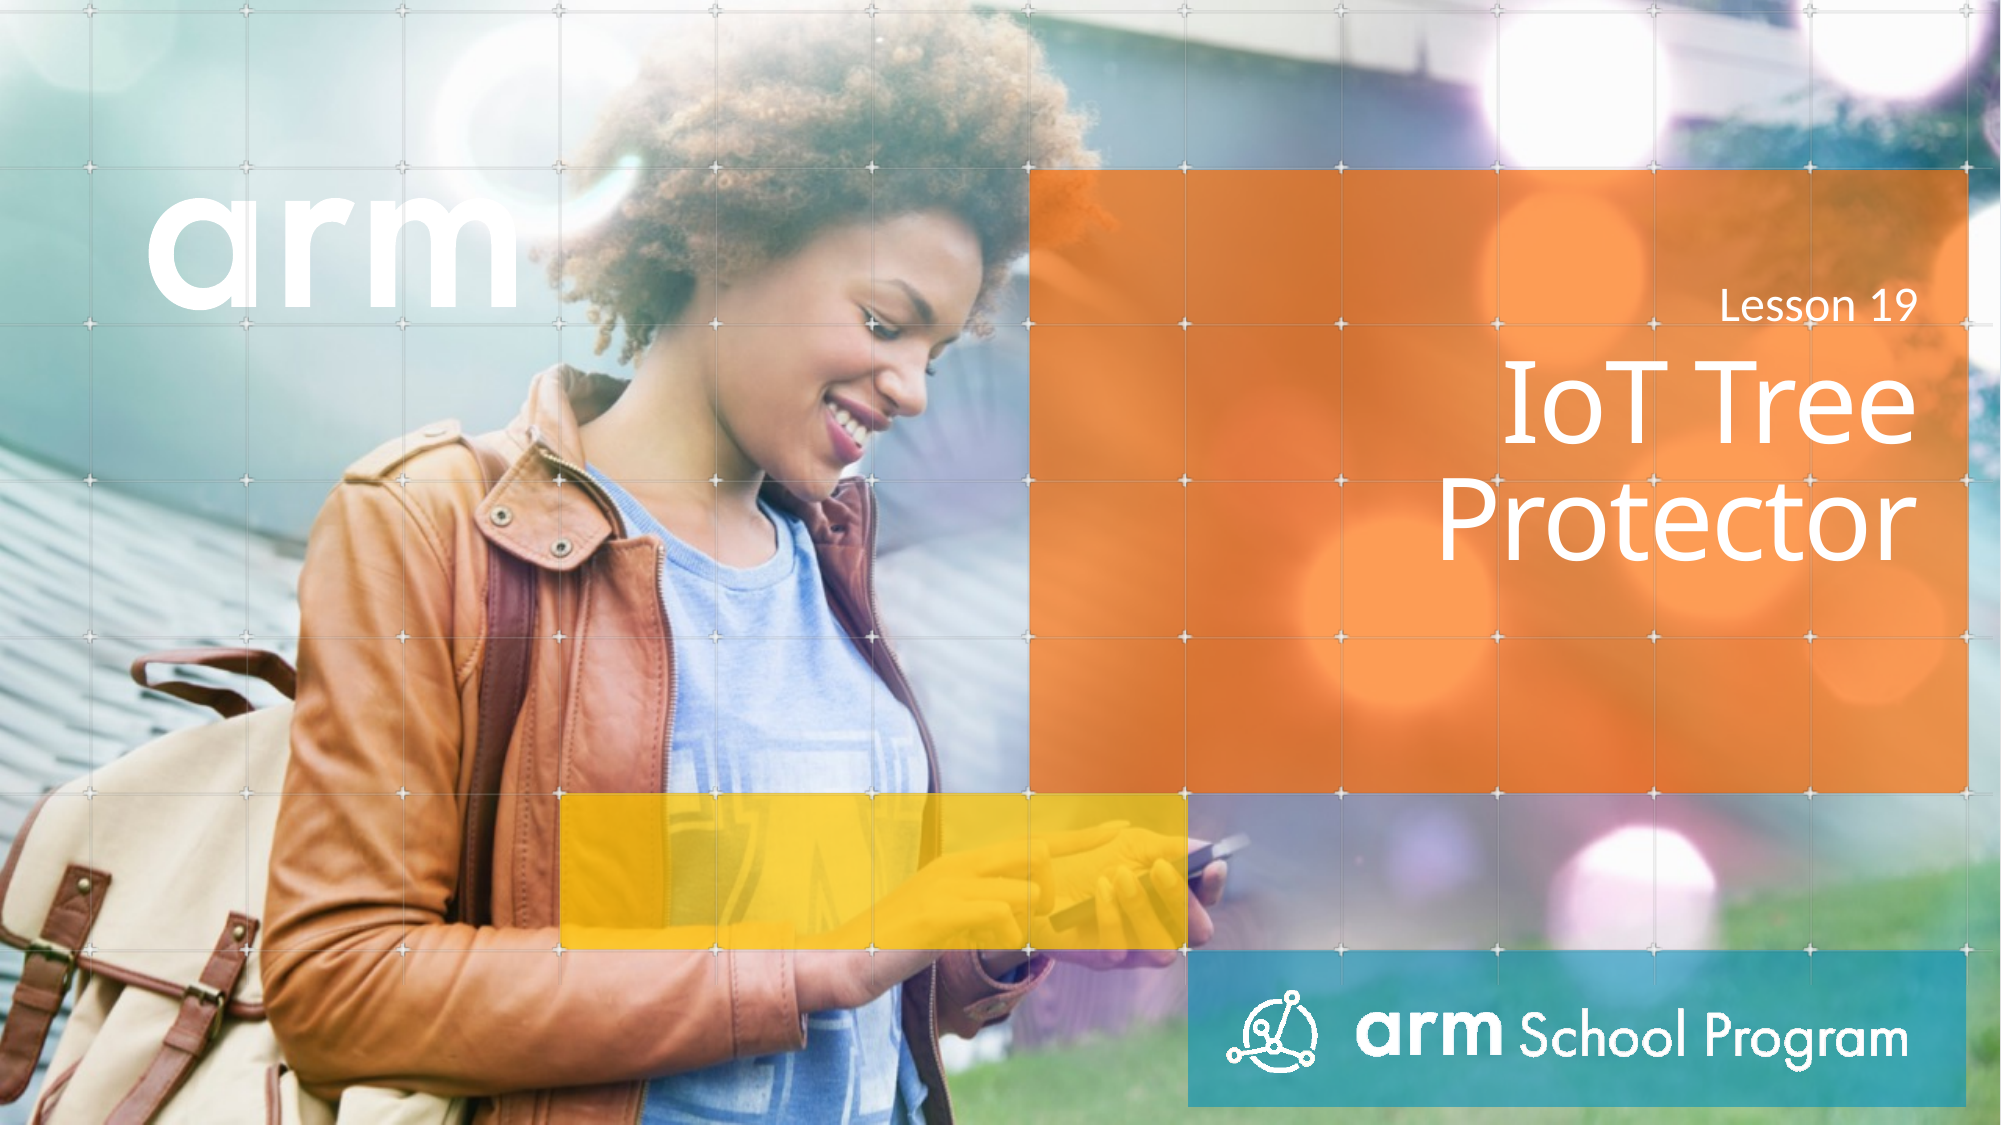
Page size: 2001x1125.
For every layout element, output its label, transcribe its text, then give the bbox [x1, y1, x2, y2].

title IoT Tree Protector [1090, 339, 1919, 595]
list Lesson 19 [1218, 271, 1919, 319]
picture [0, 0, 2001, 1125]
